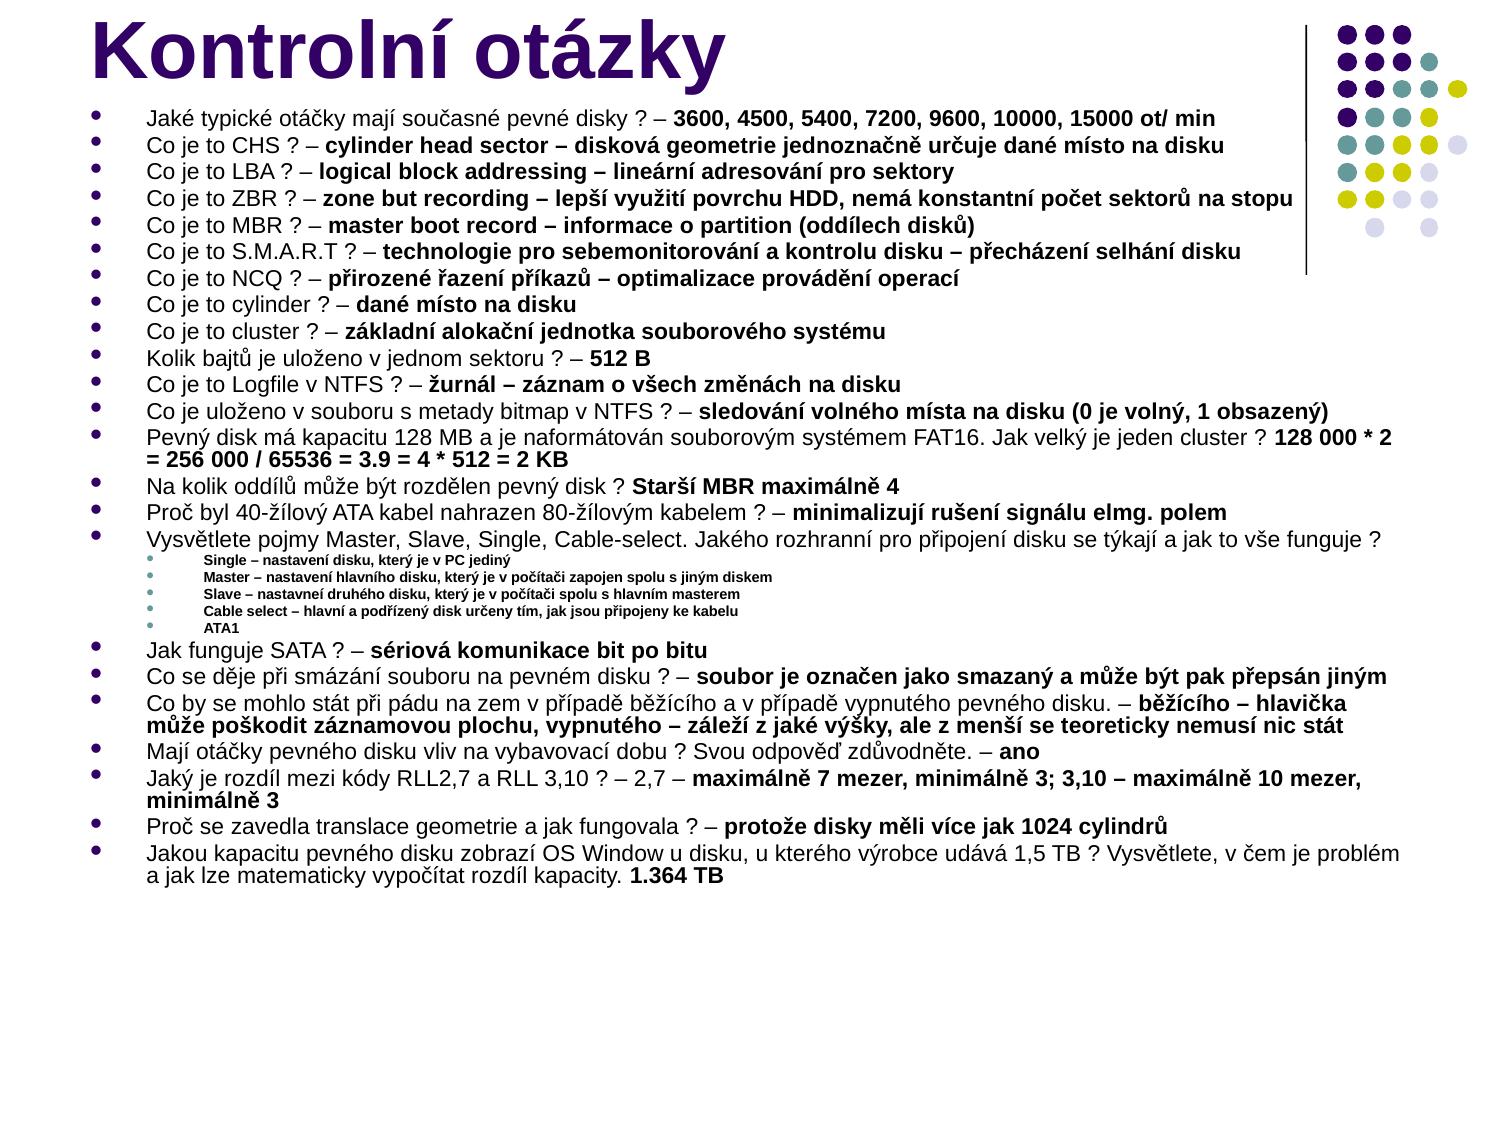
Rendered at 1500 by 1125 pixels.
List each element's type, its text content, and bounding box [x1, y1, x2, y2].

title Kontrolní otázky [75, 20, 1313, 101]
list Jaké typické otáčky mají současné pevné disky ? – 3600, 4500, 5400, 7200, 9600, 10000, 15000 ot/ min Co je to CHS ? – cylinder head sector – disková geometrie jednoznačně určuje dané místo na disku Co je to LBA ? – logical block addressing – lineární adresování pro sektory Co je to ZBR ? – zone but recording – lepší využití povrchu HDD, nemá konstantní počet sektorů na stopu Co je to MBR ? – master boot record – informace o partition (oddílech disků) Co je to S.M.A.R.T ? – technologie pro sebemonitorování a kontrolu disku – přecházení selhání disku Co je to NCQ ? – přirozené řazení příkazů – optimalizace provádění operací Co je to cylinder ? – dané místo na disku Co je to cluster ? – základní alokační jednotka souborového systému Kolik bajtů je uloženo v jednom sektoru ? – 512 B Co je to Logfile v NTFS ? – žurnál – záznam o všech změnách na disku Co je uloženo v souboru s metady bitmap v NTFS ? – sledování volného místa na disku (0 je volný, 1 obsazený) Pevný disk má kapacitu 128 MB a je naformátován souborovým systémem FAT16. Jak velký je jeden cluster ? 128 000 * 2 = 256 000 / 65536 = 3.9 = 4 * 512 = 2 KB Na kolik oddílů může být rozdělen pevný disk ? Starší MBR maximálně 4 Proč byl 40-žílový ATA kabel nahrazen 80-žílovým kabelem ? – minimalizují rušení signálu elmg. polem Vysvětlete pojmy Master, Slave, Single, Cable-select. Jakého rozhranní pro připojení disku se týkají a jak to vše funguje ? Single – nastavení disku, který je v PC jediný Master – nastavení hlavního disku, který je v počítači zapojen spolu s jiným diskem Slave – nastavneí druhého disku, který je v počítači spolu s hlavním masterem Cable select – hlavní a podřízený disk určeny tím, jak jsou připojeny ke kabelu ATA1 Jak funguje SATA ? – sériová komunikace bit po bitu Co se děje při smázání souboru na pevném disku ? – soubor je označen jako smazaný a může být pak přepsán jiným Co by se mohlo stát při pádu na zem v případě běžícího a v případě vypnutého pevného disku. – běžícího – hlavička může poškodit záznamovou plochu, vypnutého – záleží z jaké výšky, ale z menší se teoreticky nemusí nic stát Mají otáčky pevného disku vliv na vybavovací dobu ? Svou odpověď zdůvodněte. – ano Jaký je rozdíl mezi kódy RLL2,7 a RLL 3,10 ? – 2,7 – maximálně 7 mezer, minimálně 3; 3,10 – maximálně 10 mezer, minimálně 3 Proč se zavedla translace geometrie a jak fungovala ? – protože disky měli více jak 1024 cylindrů Jakou kapacitu pevného disku zobrazí OS Window u disku, u kterého výrobce udává 1,5 TB ? Vysvětlete, v čem je problém a jak lze matematicky vypočítat rozdíl kapacity. 1.364 TB [75, 101, 1425, 1006]
